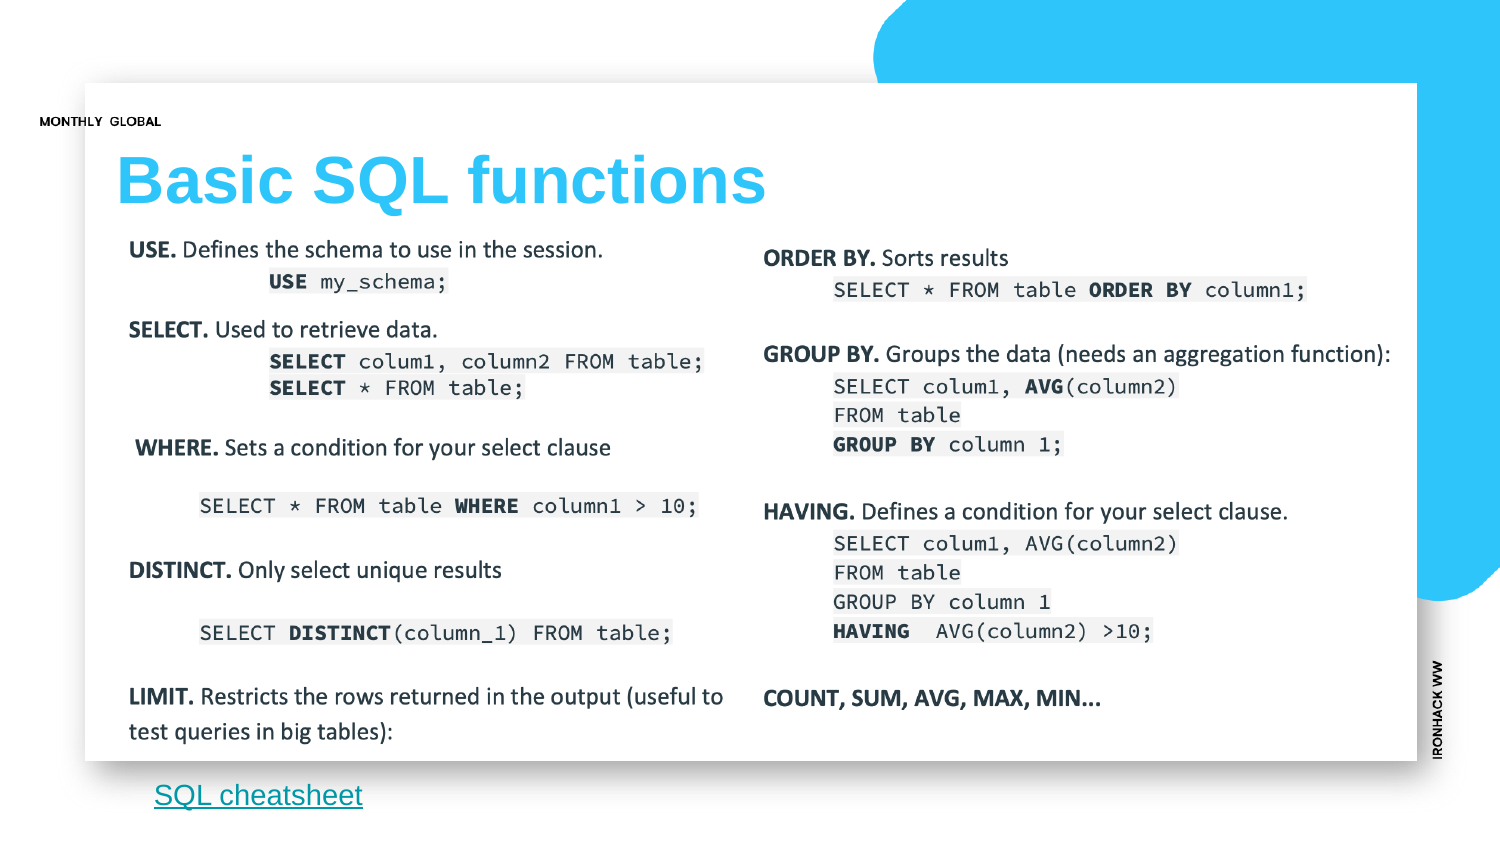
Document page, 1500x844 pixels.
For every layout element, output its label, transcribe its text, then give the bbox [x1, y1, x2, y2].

title Basic SQL functions [101, 122, 1384, 243]
picture [0, 0, 1500, 844]
text_box SQL cheatsheet [138, 766, 1404, 827]
